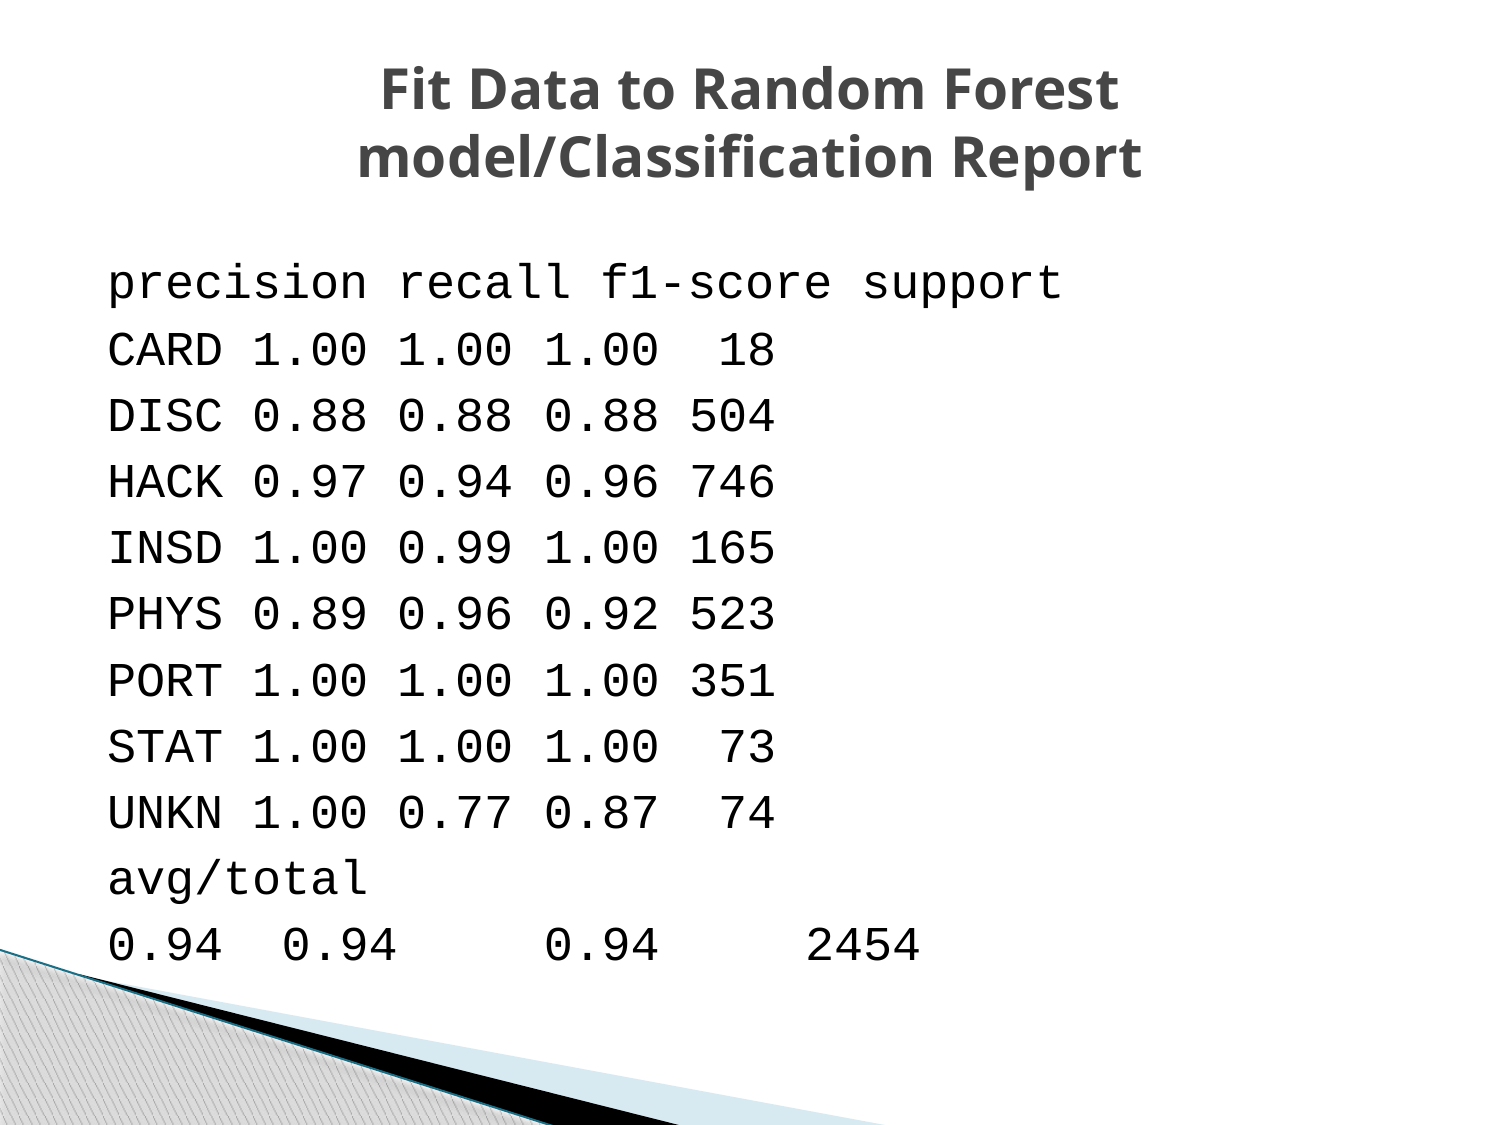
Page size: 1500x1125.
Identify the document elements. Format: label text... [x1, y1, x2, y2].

title Fit Data to Random Forest model/Classification Report [75, 45, 1425, 197]
list precision recall f1-score support CARD 1.00 1.00 1.00 18 DISC 0.88 0.88 0.88 504 HACK 0.97 0.94 0.96 746 INSD 1.00 0.99 1.00 165 PHYS 0.89 0.96 0.92 523 PORT 1.00 1.00 1.00 351 STAT 1.00 1.00 1.00 73 UNKN 1.00 0.77 0.87 74 avg/total 0.94 0.94 0.94 2454 [75, 243, 1425, 986]
